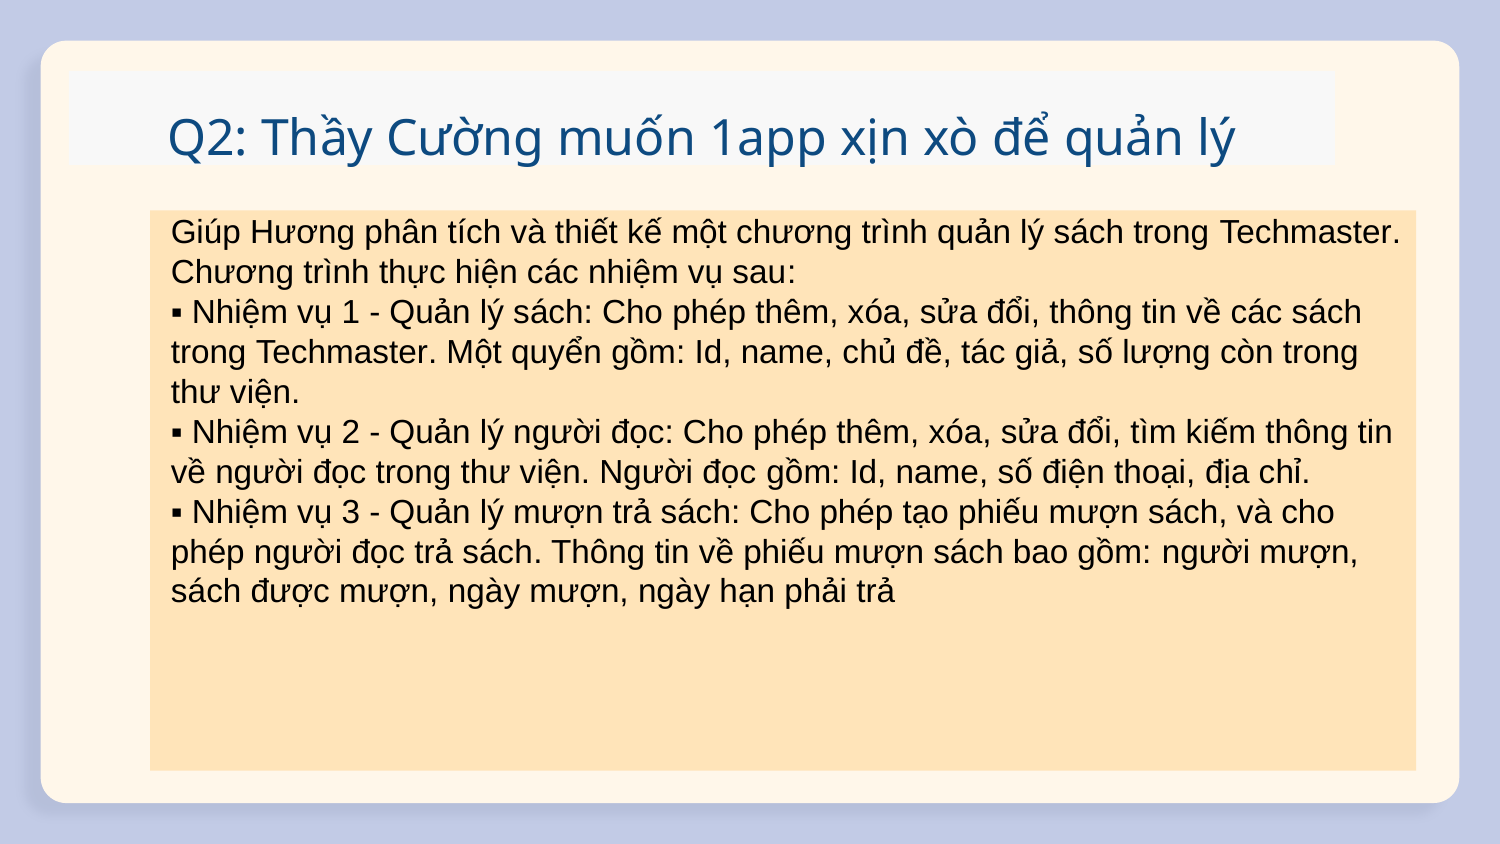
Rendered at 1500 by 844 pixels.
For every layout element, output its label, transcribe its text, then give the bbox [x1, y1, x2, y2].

list Giúp Hương phân tích và thiết kế một chương trình quản lý sách trong Techmaster. Chương trình thực hiện các nhiệm vụ sau: ▪ Nhiệm vụ 1 - Quản lý sách: Cho phép thêm, xóa, sửa đổi, thông tin về các sách trong Techmaster. Một quyển gồm: Id, name, chủ đề, tác giả, số lượng còn trong thư viện. ▪ Nhiệm vụ 2 - Quản lý người đọc: Cho phép thêm, xóa, sửa đổi, tìm kiếm thông tin về người đọc trong thư viện. Người đọc gồm: Id, name, số điện thoại, địa chỉ. ▪ Nhiệm vụ 3 - Quản lý mượn trả sách: Cho phép tạo phiếu mượn sách, và cho phép người đọc trả sách. Thông tin về phiếu mượn sách bao gồm: người mượn, sách được mượn, ngày mượn, ngày hạn phải trả [150, 210, 1417, 771]
title Q2: Thầy Cường muốn 1app xịn xò để quản lý [68, 70, 1335, 165]
